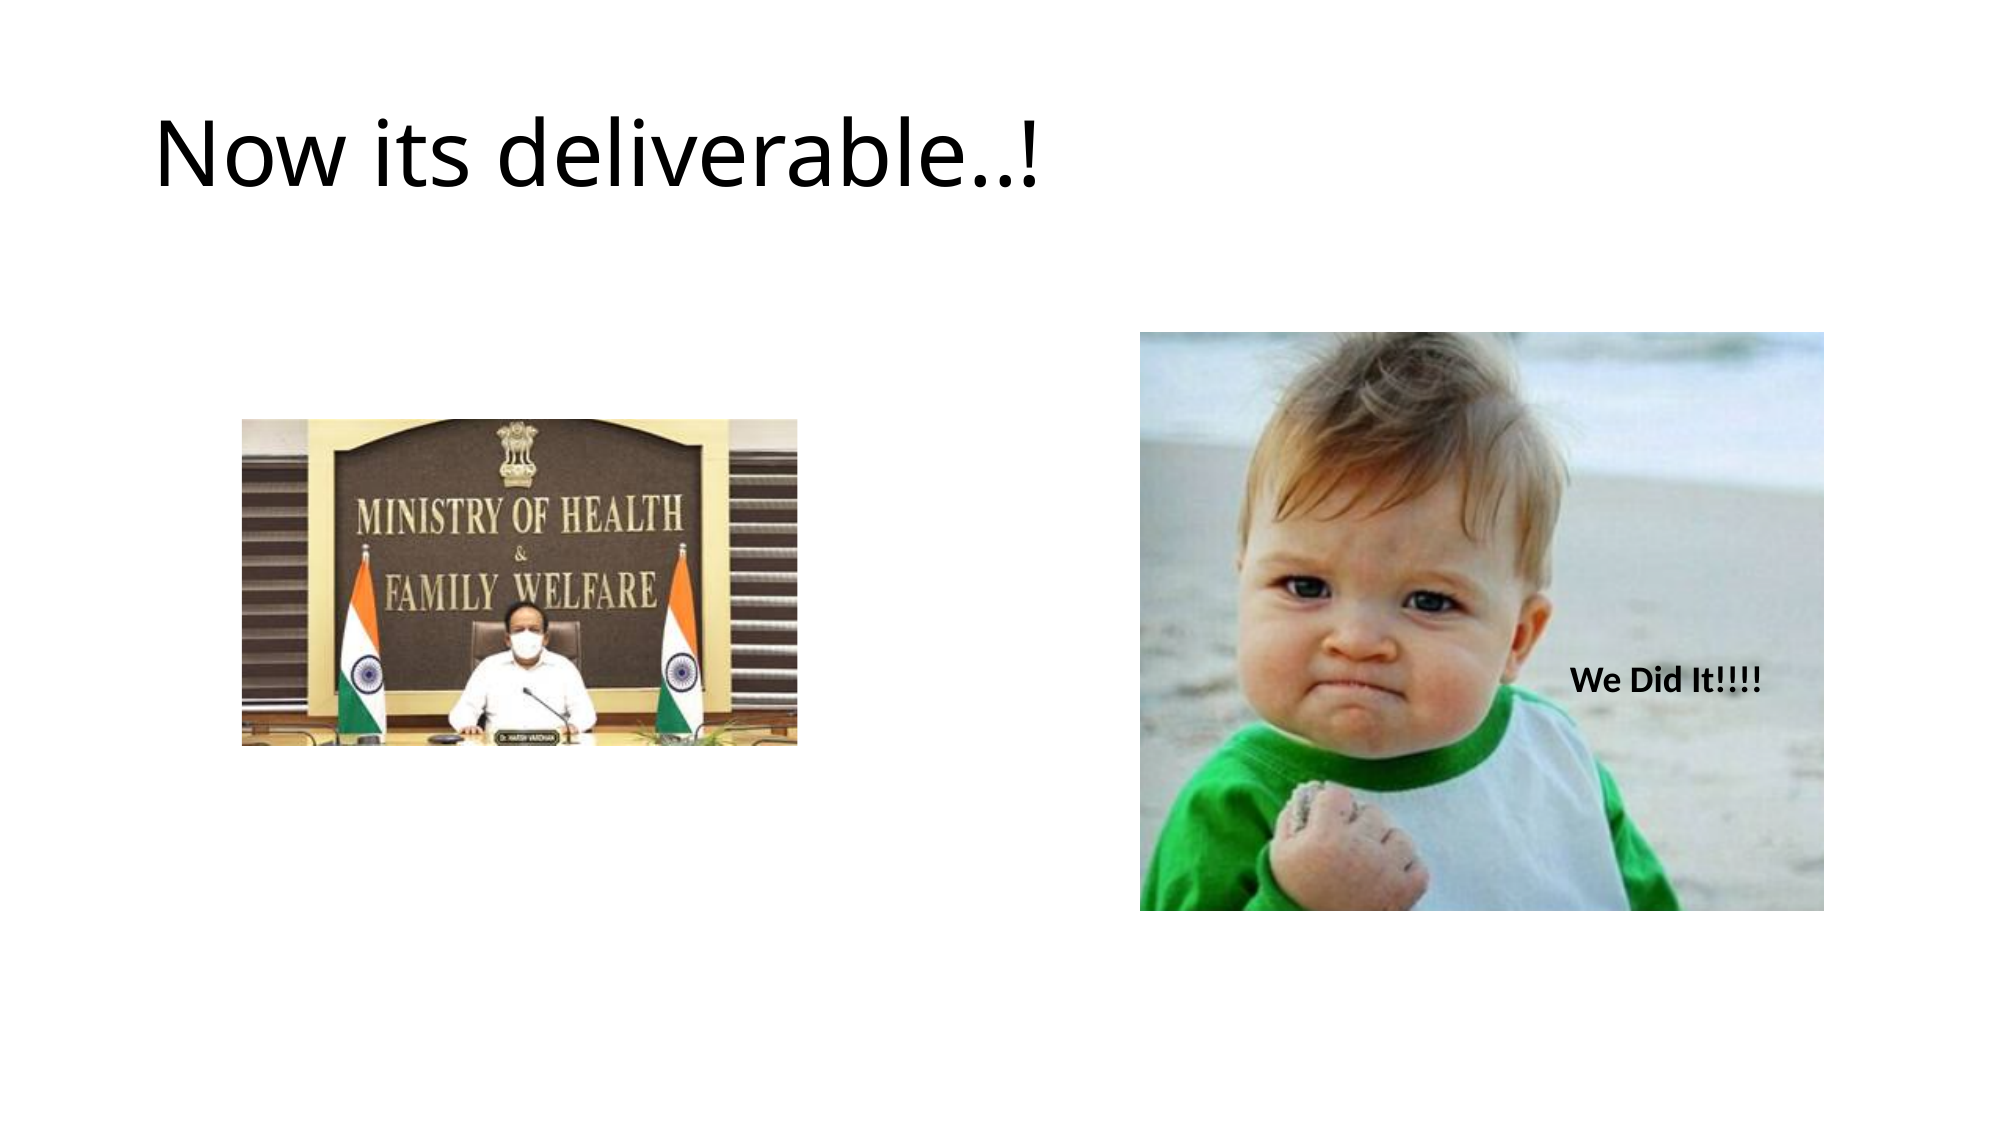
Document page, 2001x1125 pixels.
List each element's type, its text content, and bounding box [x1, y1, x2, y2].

title Now its deliverable..! [137, 47, 1863, 266]
picture [241, 419, 798, 746]
picture [1140, 332, 1824, 911]
